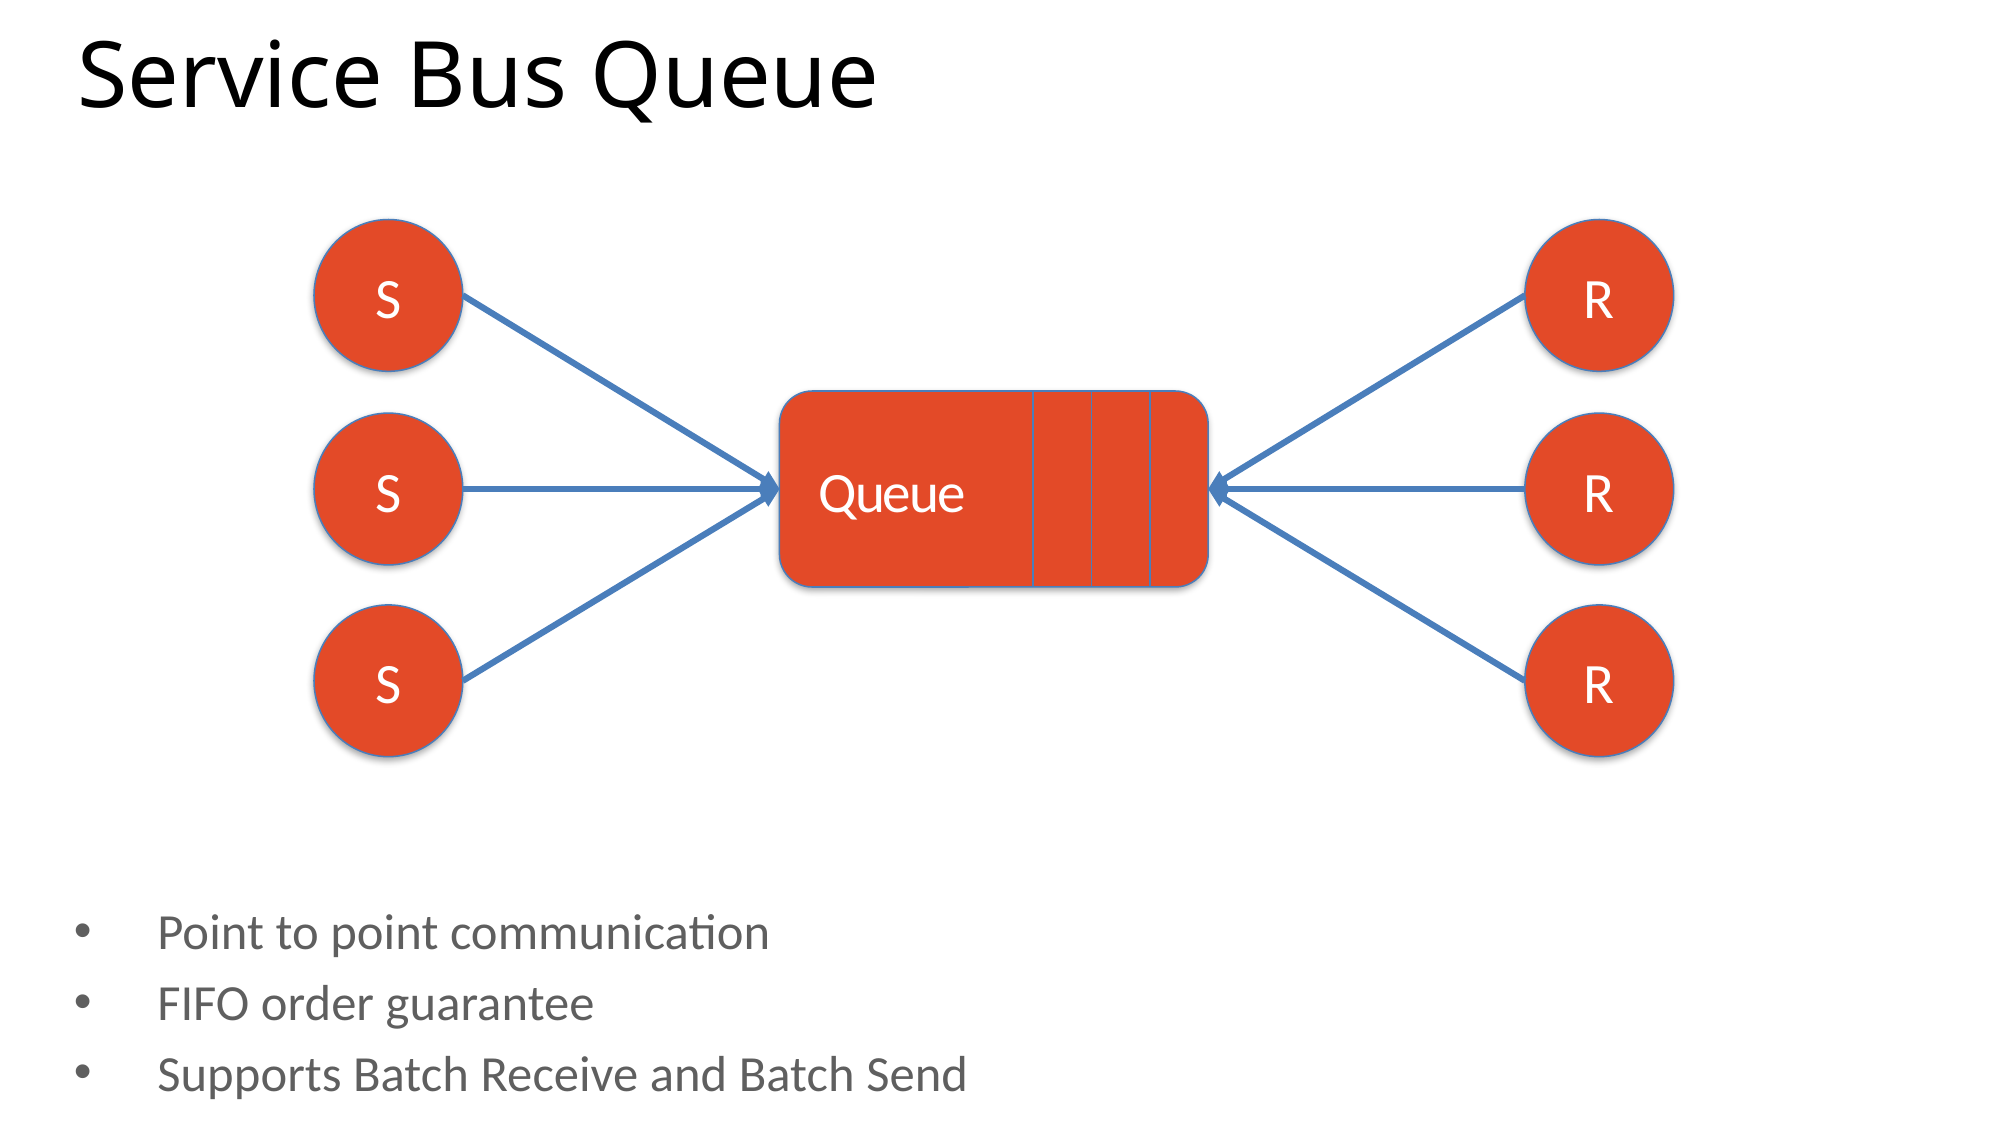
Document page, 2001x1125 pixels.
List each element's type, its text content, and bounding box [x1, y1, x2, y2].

text_box S [313, 218, 464, 373]
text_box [784, 390, 1202, 588]
title Service Bus Queue [62, 29, 1953, 205]
text_box Point to point communication FIFO order guarantee Supports Batch Receive and Batch Send [44, 875, 1690, 1125]
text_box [462, 295, 780, 488]
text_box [1207, 488, 1526, 681]
text_box R [1524, 218, 1675, 373]
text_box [313, 412, 457, 566]
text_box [462, 488, 780, 681]
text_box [1207, 295, 1526, 488]
text_box R [1524, 604, 1675, 758]
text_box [1530, 412, 1674, 566]
text_box S [313, 604, 464, 758]
